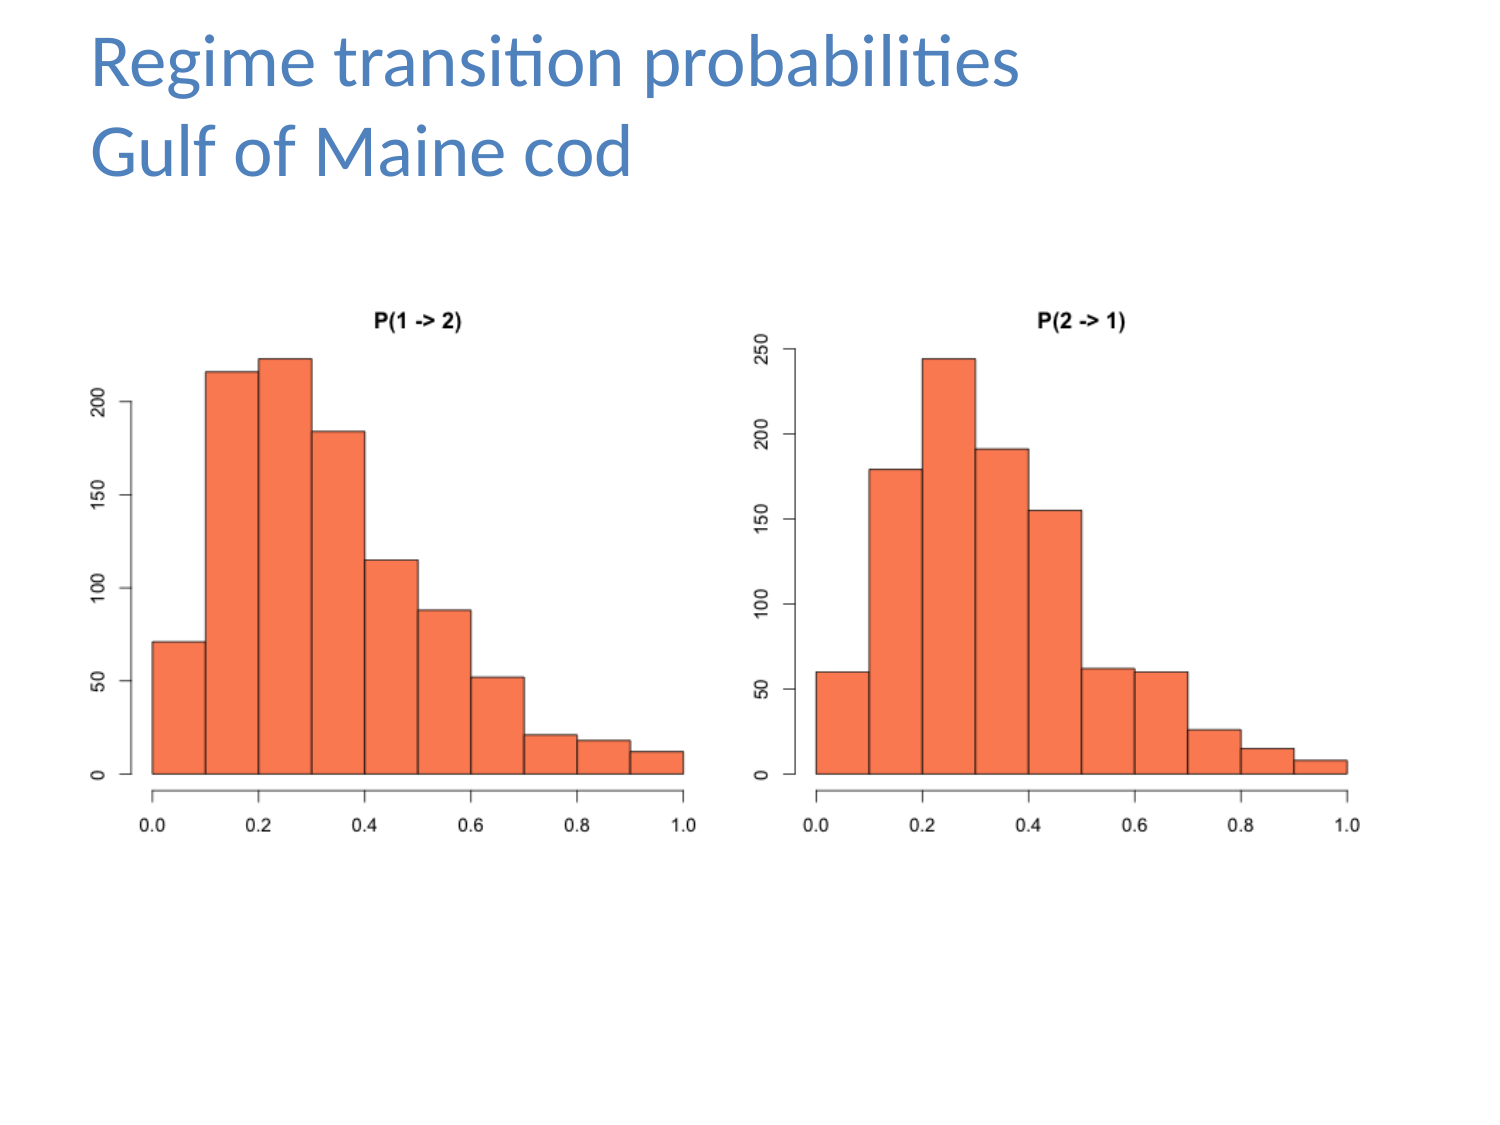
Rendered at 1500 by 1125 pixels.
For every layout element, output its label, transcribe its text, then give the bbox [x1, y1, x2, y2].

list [74, 285, 1426, 880]
title Regime transition probabilities Gulf of Maine cod [75, 30, 1425, 173]
